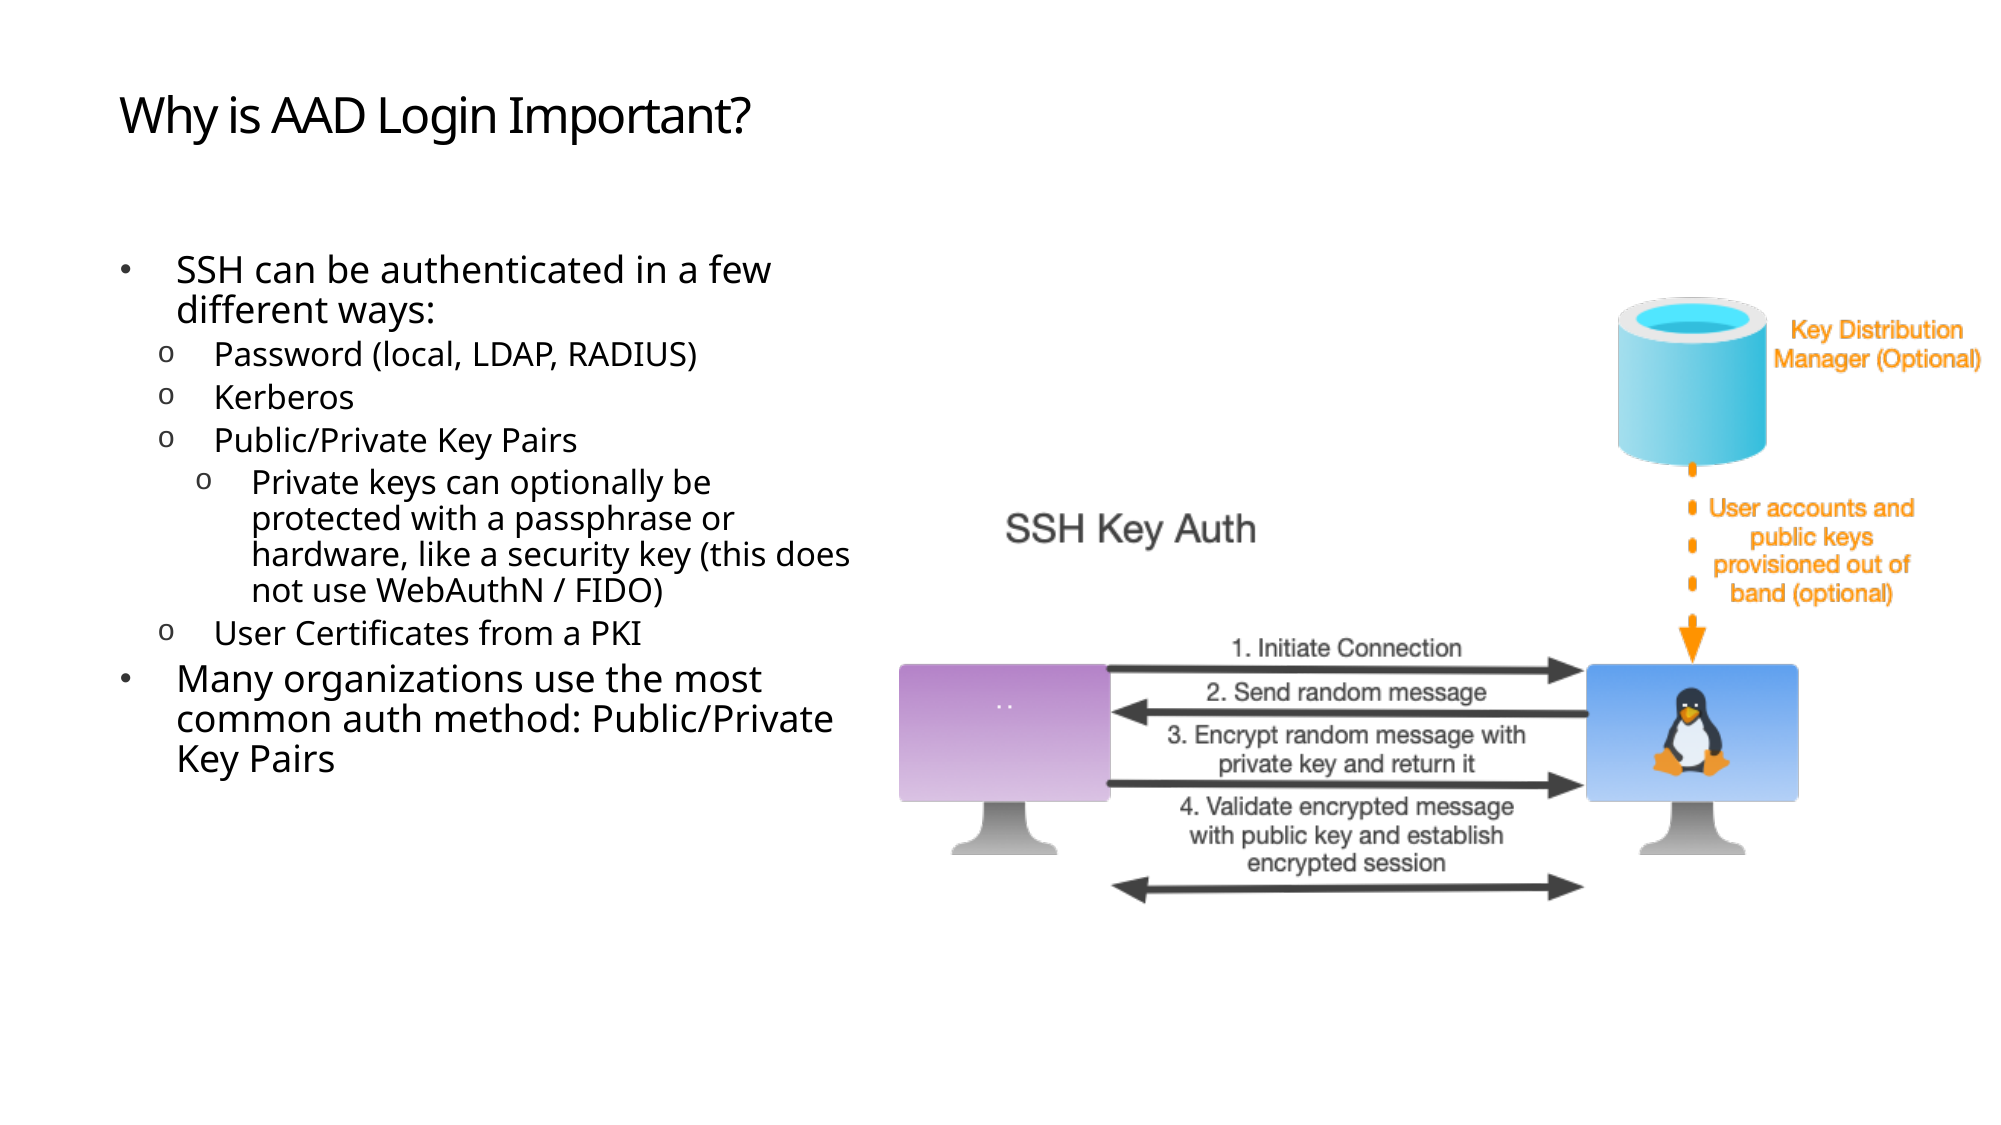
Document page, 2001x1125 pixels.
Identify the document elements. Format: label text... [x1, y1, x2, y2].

title Why is AAD Login Important? [95, 75, 1855, 136]
picture [899, 296, 1998, 905]
list SSH can be authenticated in a few different ways: Password (local, LDAP, RADIUS) Kerberos Public/Private Key Pairs Private keys can optionally be protected with a passphrase or hardware, like a security key (this does not use WebAuthN / FIDO) User Certificates from a PKI Many organizations use the most common auth method: Public/Private Key Pairs [95, 235, 888, 811]
